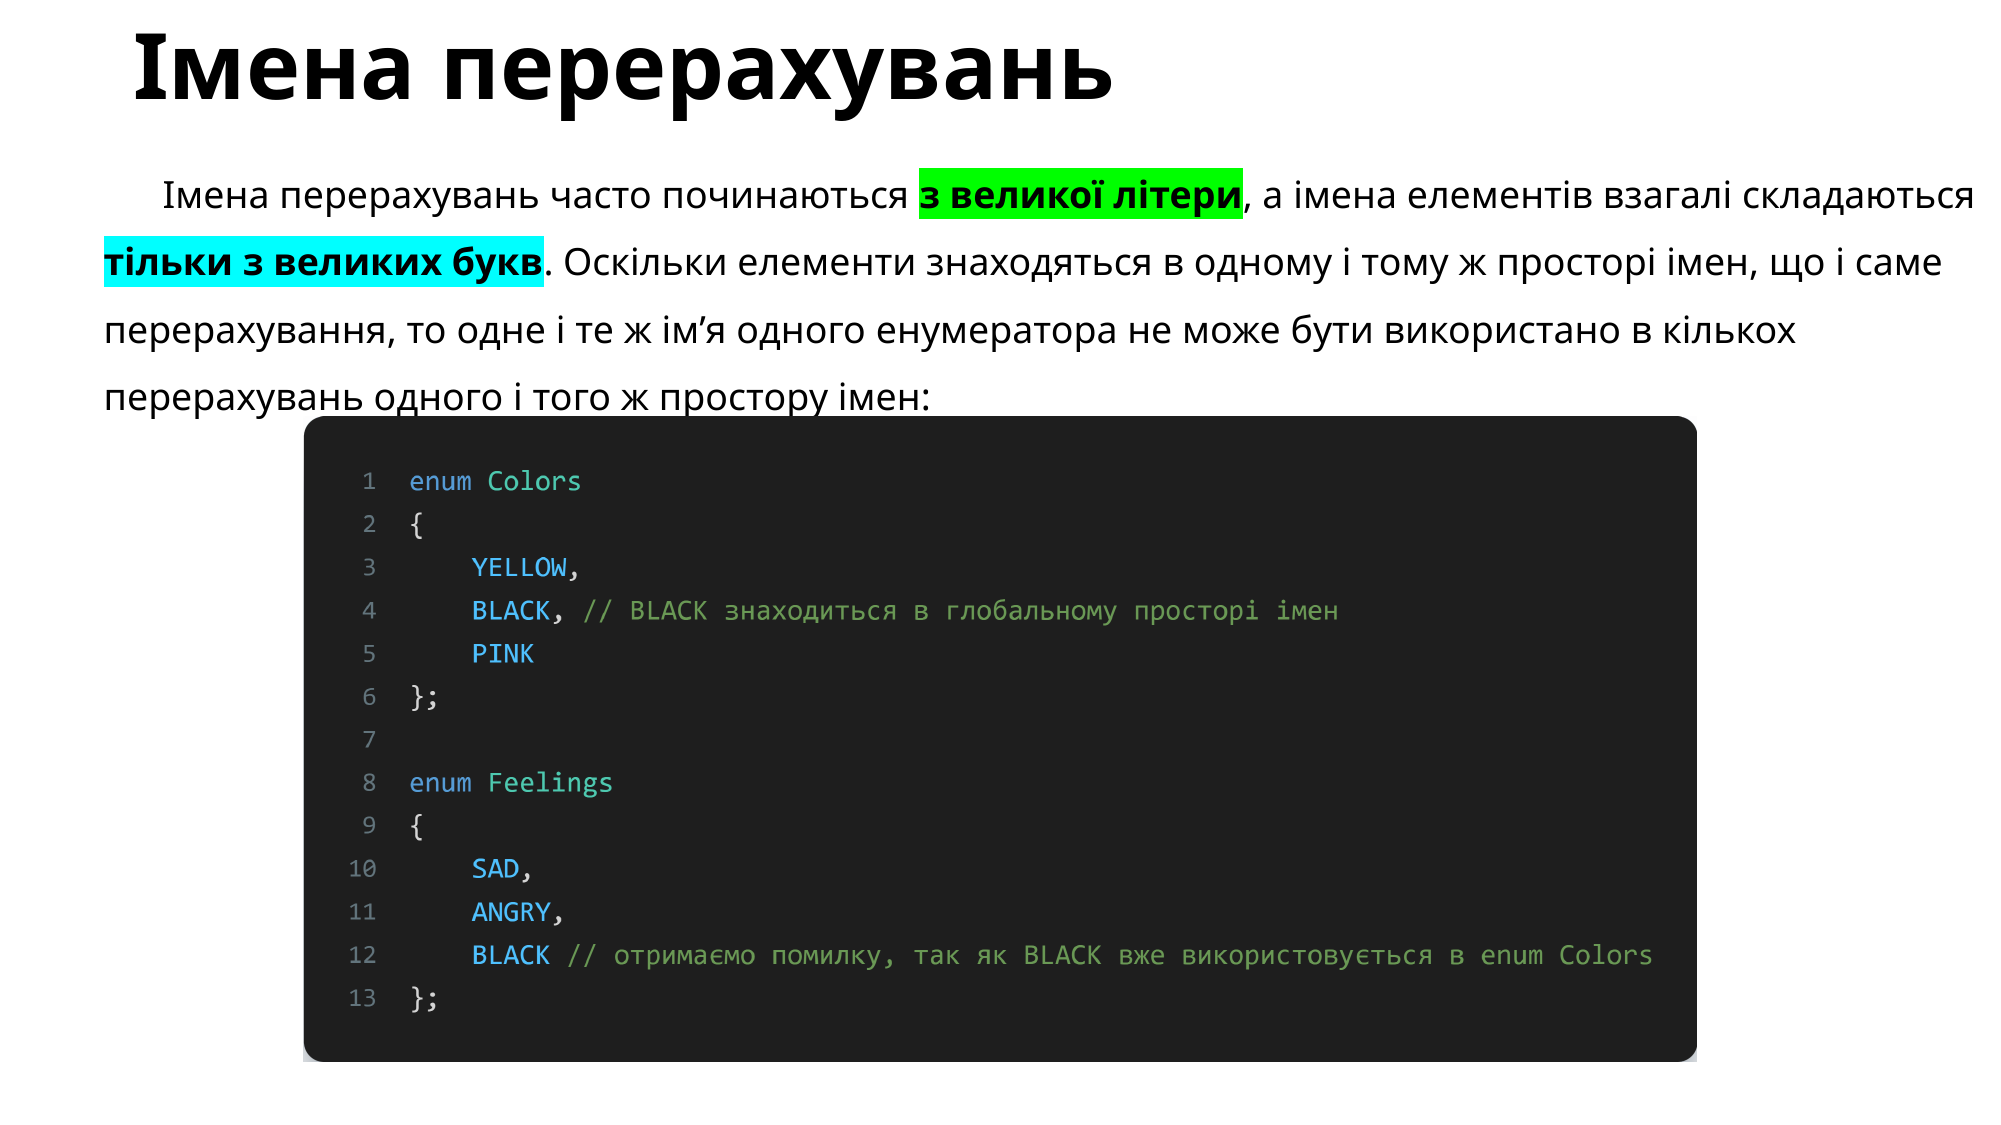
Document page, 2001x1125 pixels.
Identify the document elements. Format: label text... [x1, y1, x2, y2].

title Імена перерахувань [0, 0, 2000, 140]
list Імена перерахувань часто починаються з великої літери, а імена елементів взагалі складаються тільки з великих букв. Оскільки елементи знаходяться в одному і тому ж просторі імен, що і саме перерахування, то одне і те ж ім’я одного енумератора не може бути використано в кількох перерахувань одного і того ж простору імен: [0, 140, 2000, 1125]
picture [303, 416, 1697, 1062]
